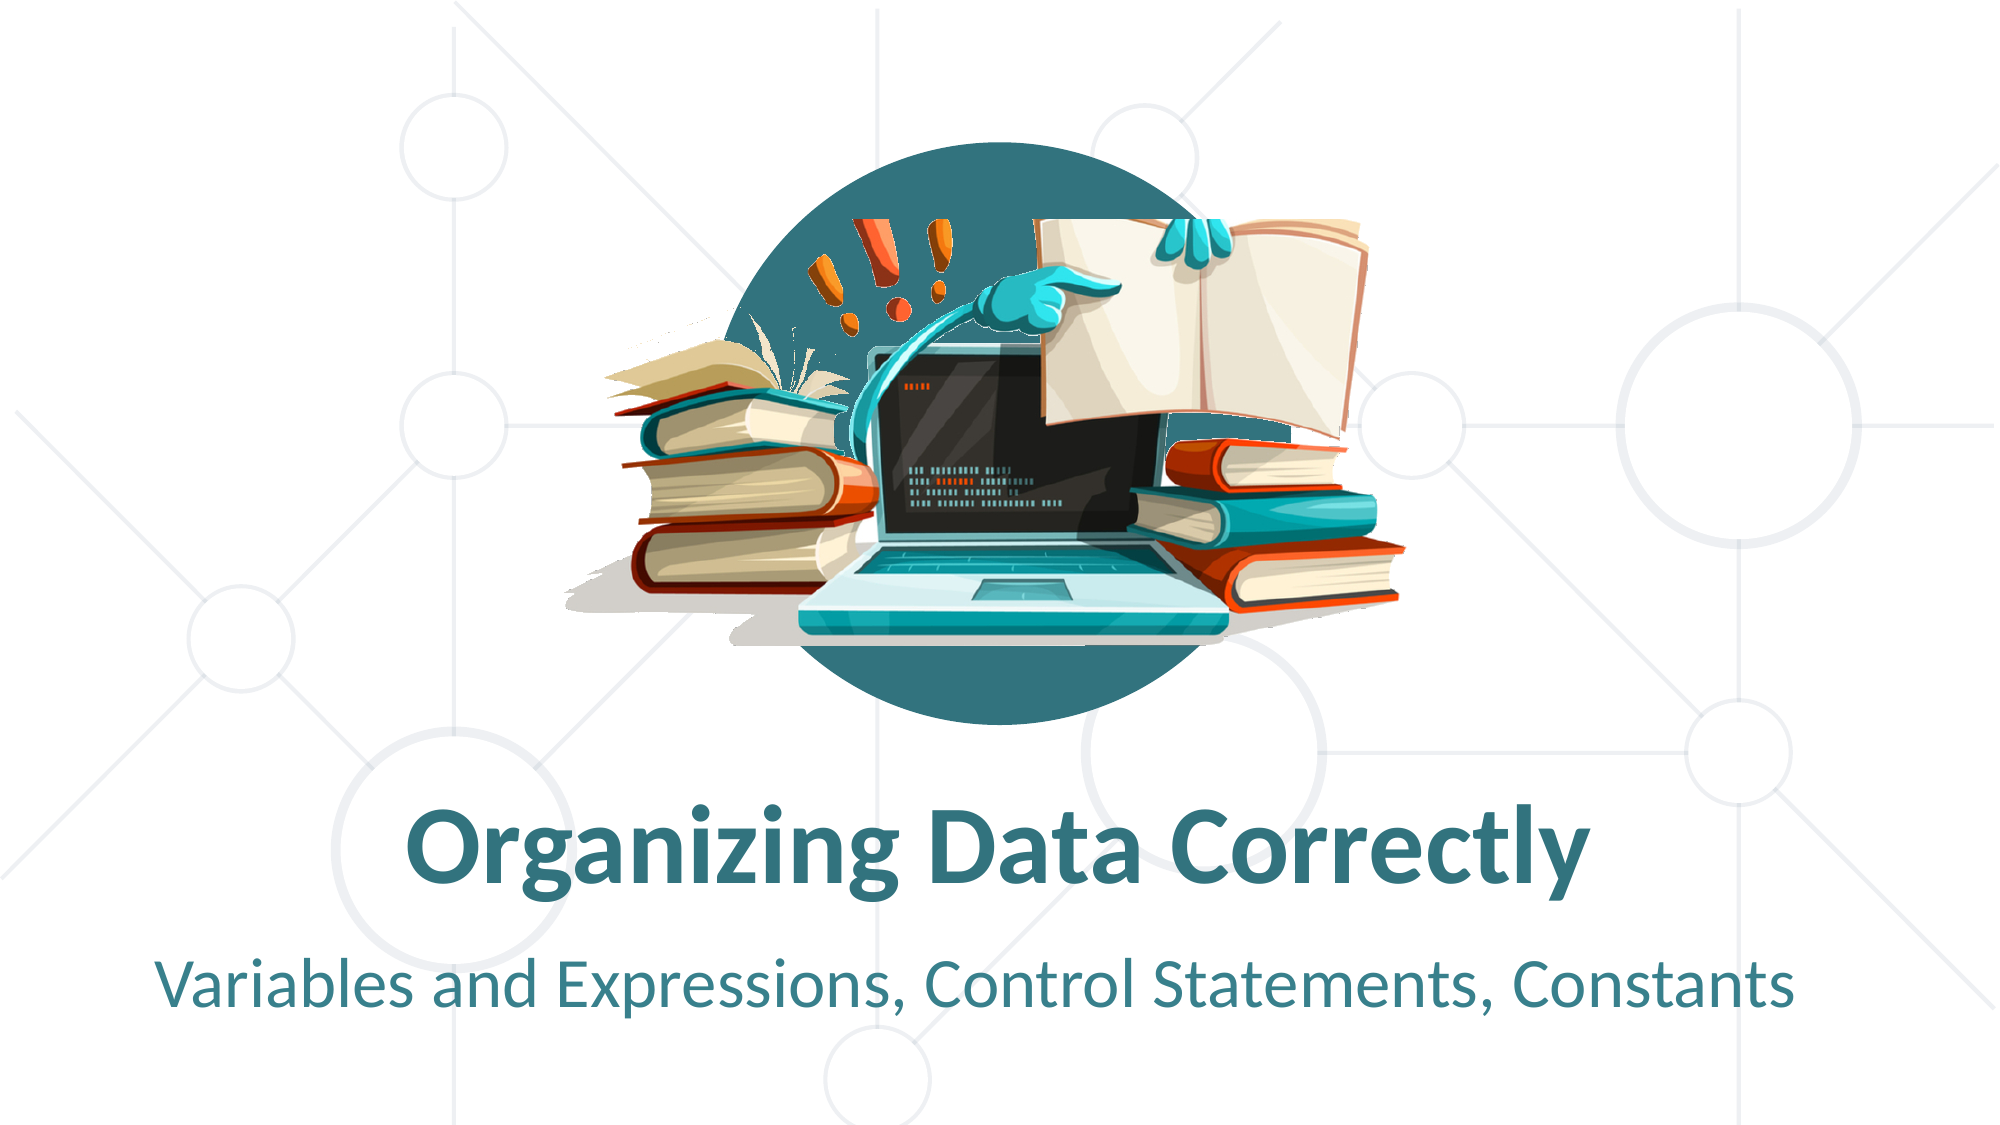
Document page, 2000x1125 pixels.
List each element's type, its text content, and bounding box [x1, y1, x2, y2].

list Variables and Expressions, Control Statements, Constants [42, 916, 1910, 1037]
picture [485, 219, 1514, 646]
title Organizing Data Correctly [100, 775, 1899, 904]
